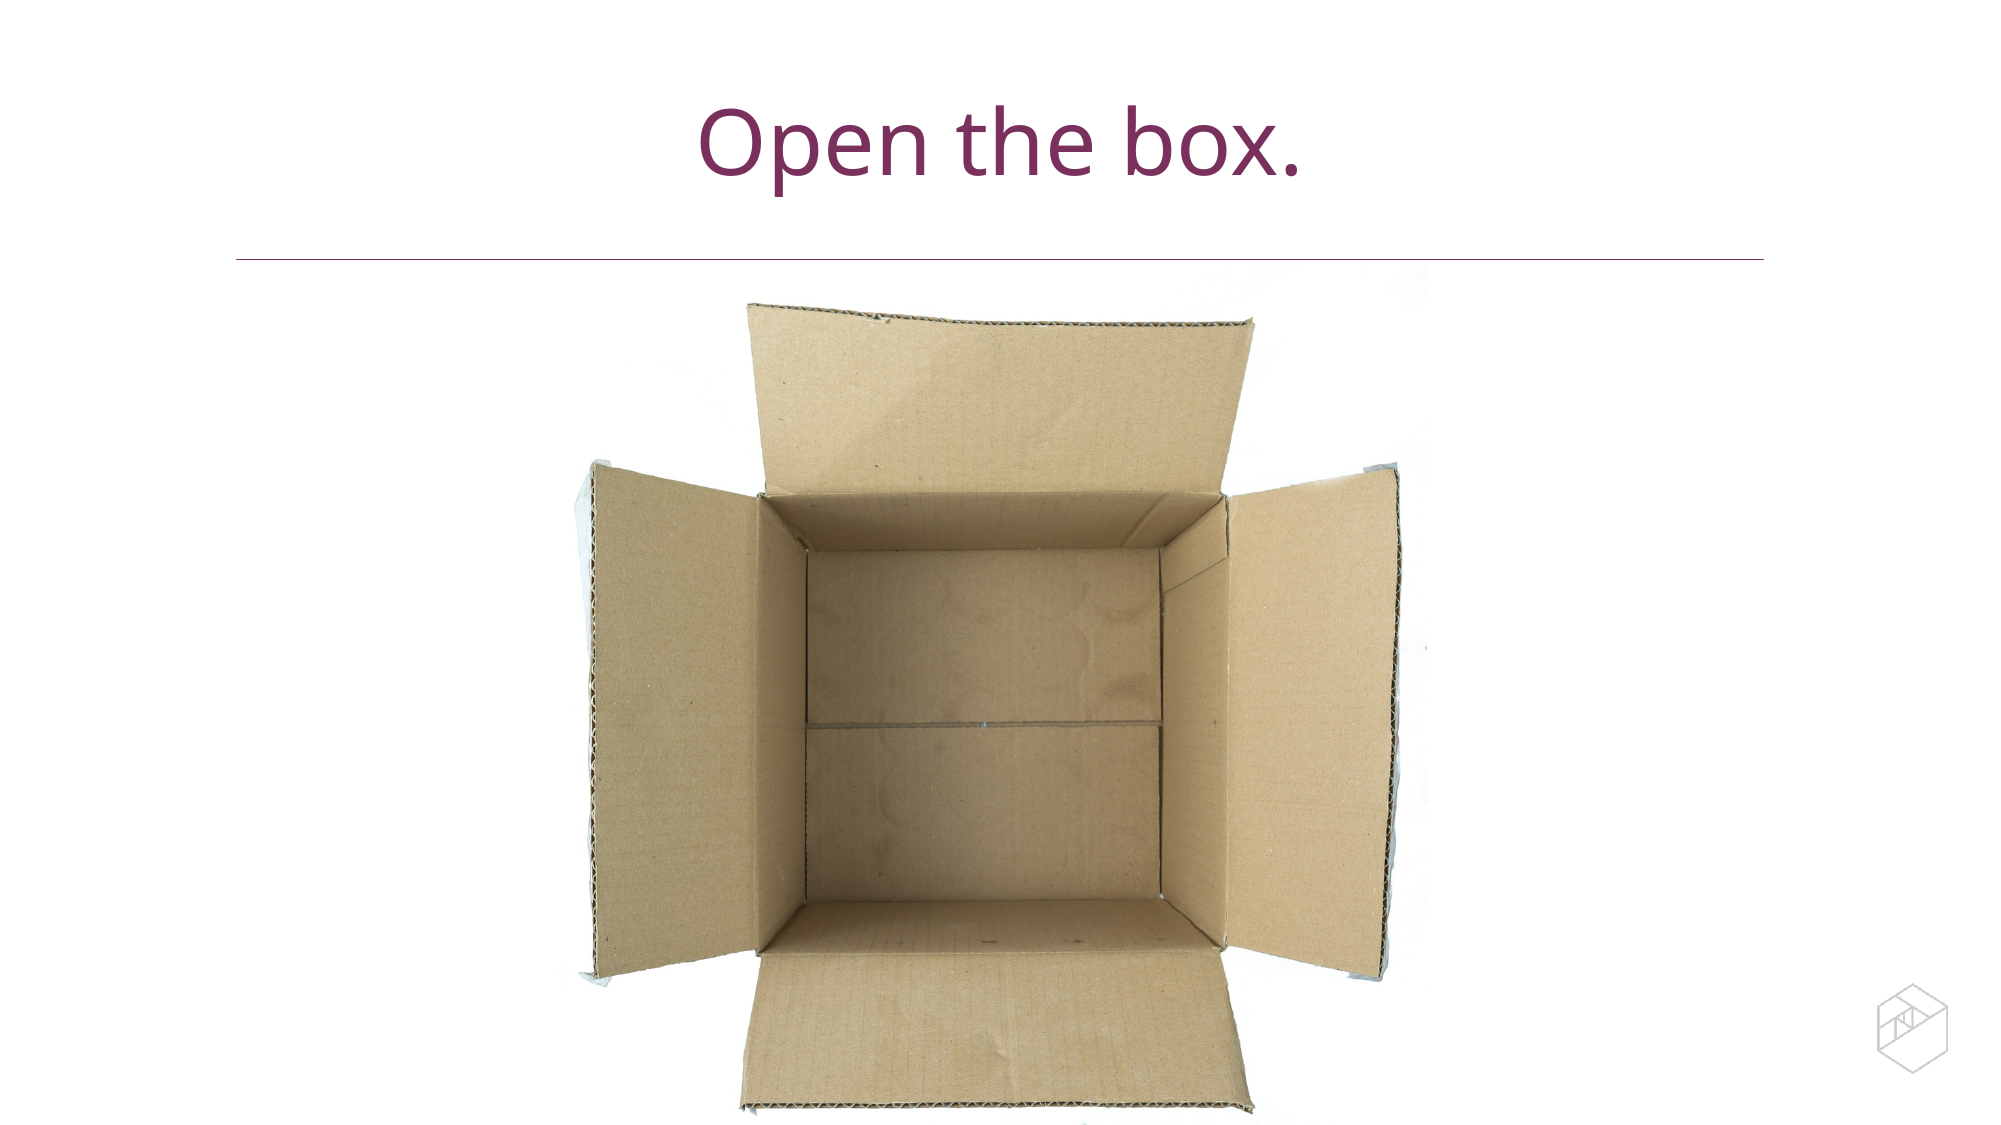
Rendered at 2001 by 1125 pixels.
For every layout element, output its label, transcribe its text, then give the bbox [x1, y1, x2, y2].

picture [557, 264, 1427, 1125]
picture [1877, 983, 1948, 1074]
text_box Open the box. [236, 76, 1764, 201]
